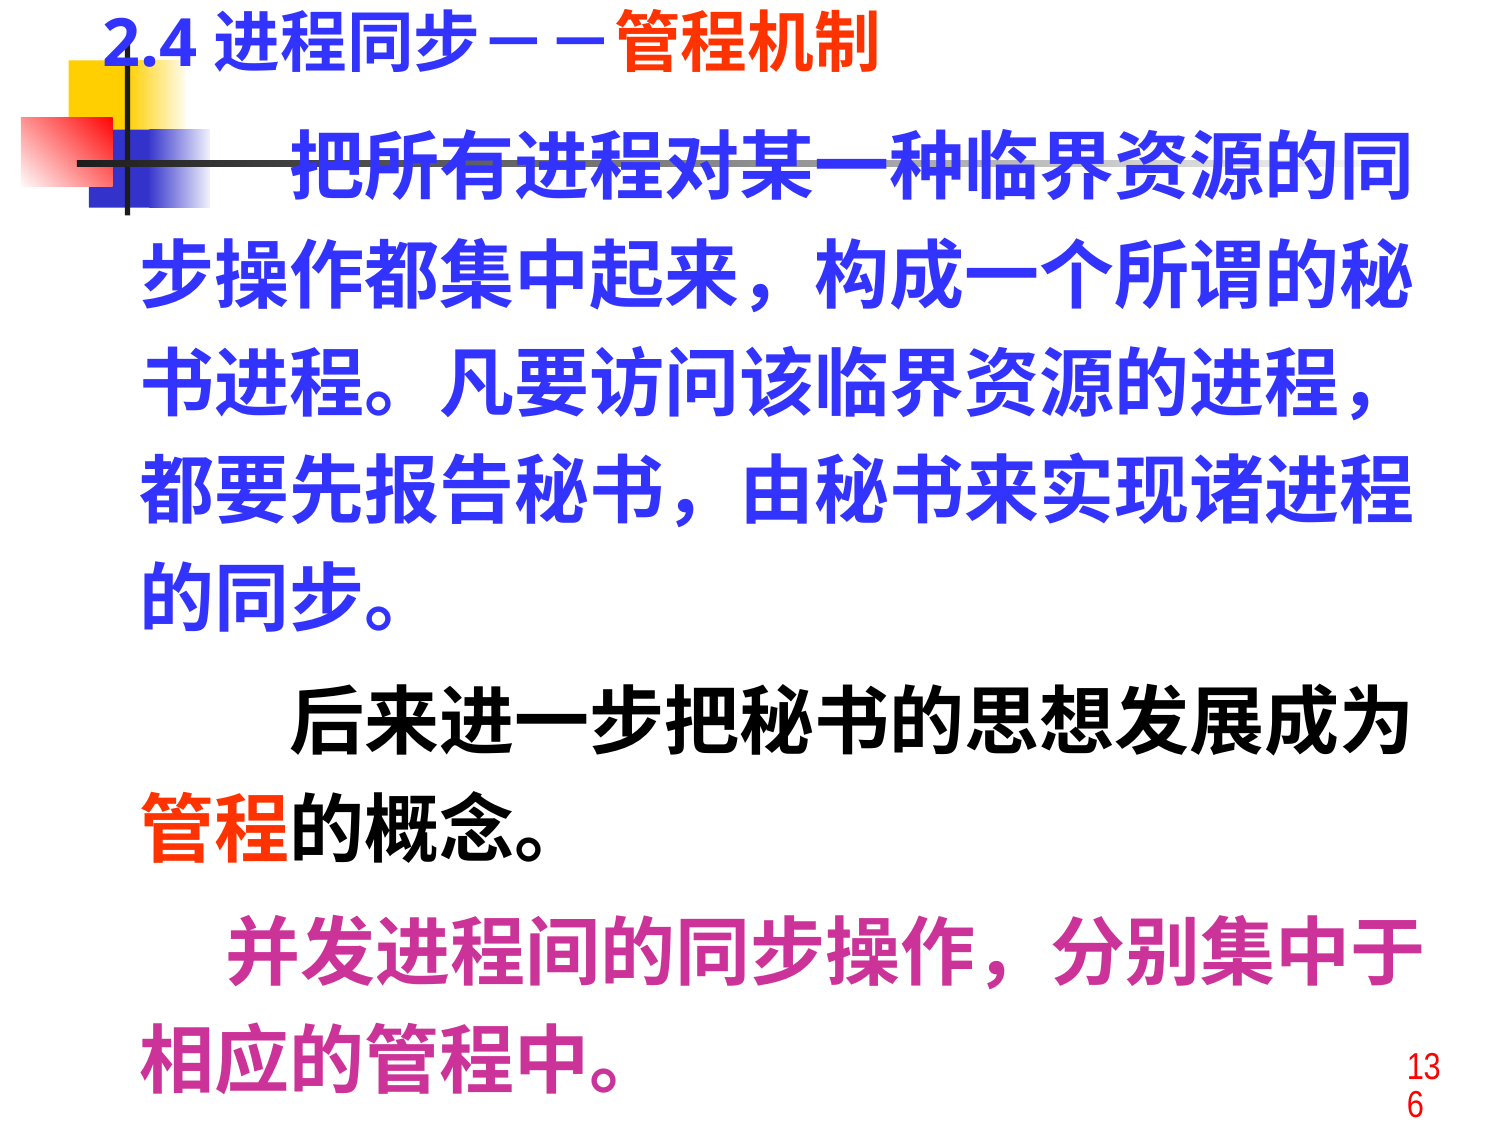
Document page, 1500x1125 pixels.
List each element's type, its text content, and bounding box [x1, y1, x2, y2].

text_box 136 [1392, 1034, 1471, 1094]
text_box 2.4进程同步－－管程机制 [87, 0, 1413, 88]
text_box 把所有进程对某一种临界资源的同步操作都集中起来，构成一个所谓的秘书进程。凡要访问该临界资源的进程，都要先报告秘书，由秘书来实现诸进程的同步。 后来进一步把秘书的思想发展成为管程的概念。 并发进程间的同步操作，分别集中于相应的管程中。 [125, 93, 1450, 1111]
